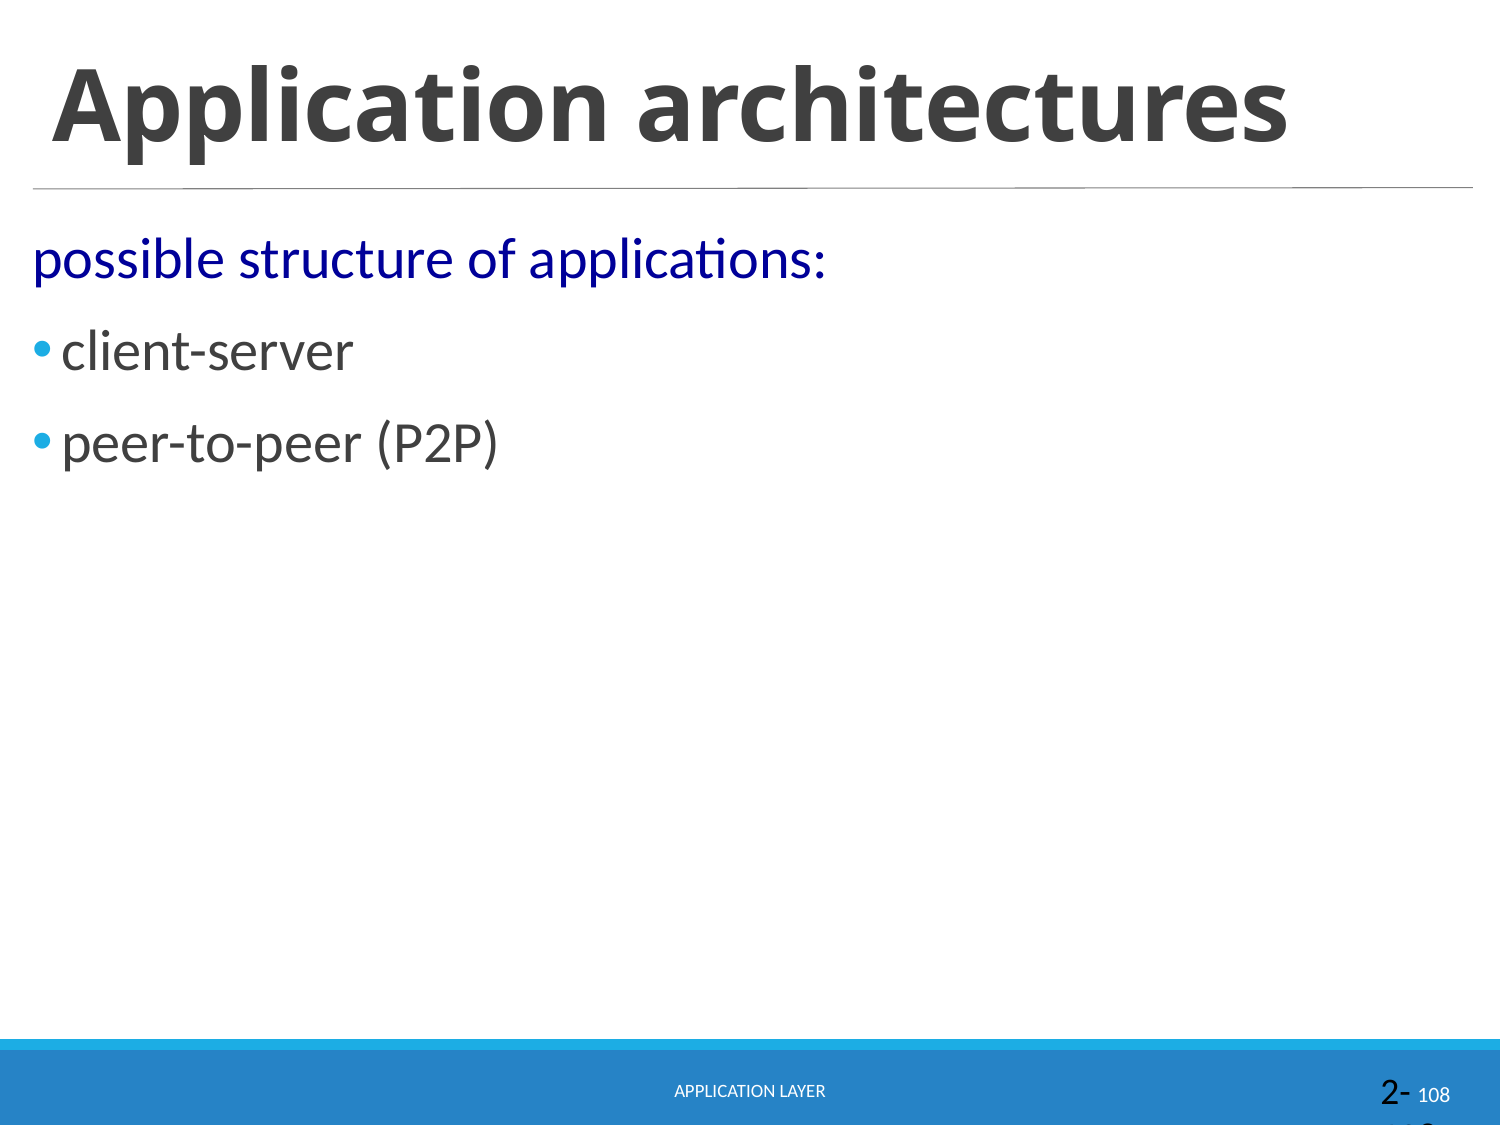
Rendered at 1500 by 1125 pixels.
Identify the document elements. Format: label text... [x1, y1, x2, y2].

list possible structure of applications: client-server peer-to-peer (P2P) [32, 220, 1473, 963]
slide_number 2-108 [1365, 1060, 1477, 1106]
footer Application Layer [453, 1059, 1047, 1120]
title Application architectures [37, 0, 1313, 169]
